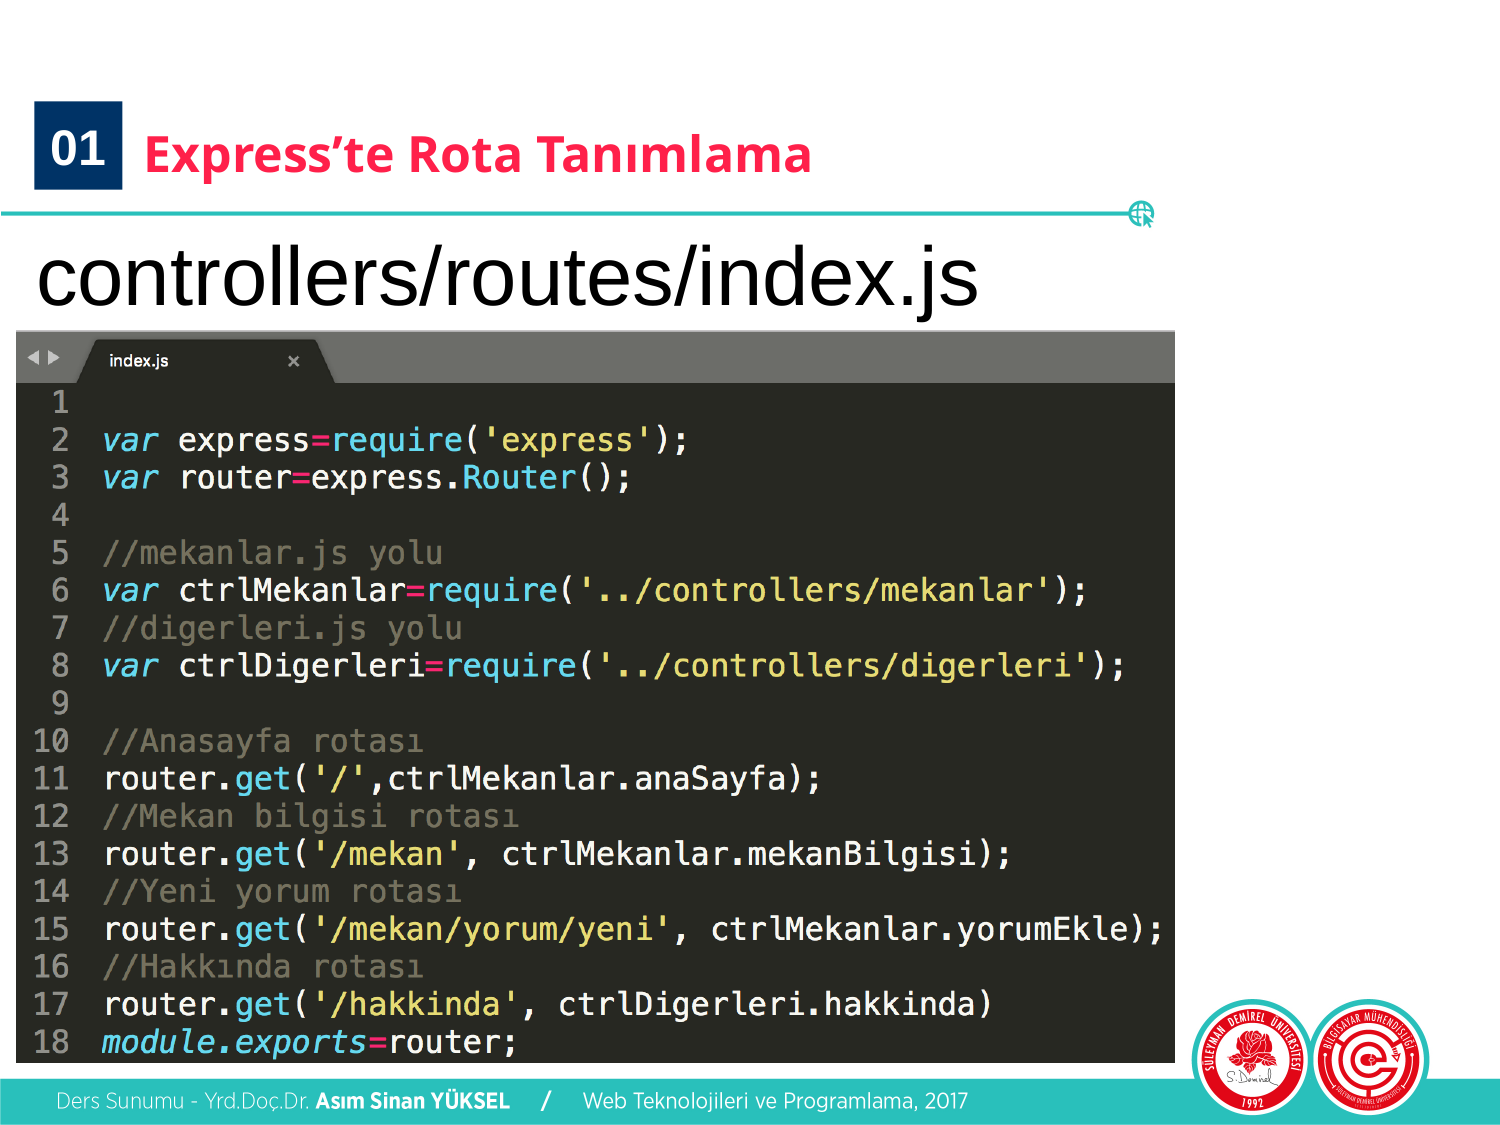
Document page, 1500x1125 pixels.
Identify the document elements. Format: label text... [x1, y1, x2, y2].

text_box controllers/routes/index.js [21, 214, 996, 329]
picture [0, 0, 1500, 1125]
title Express’te Rota Tanımlama [128, 114, 1279, 190]
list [16, 330, 1176, 1063]
text_box 01 [34, 101, 123, 190]
